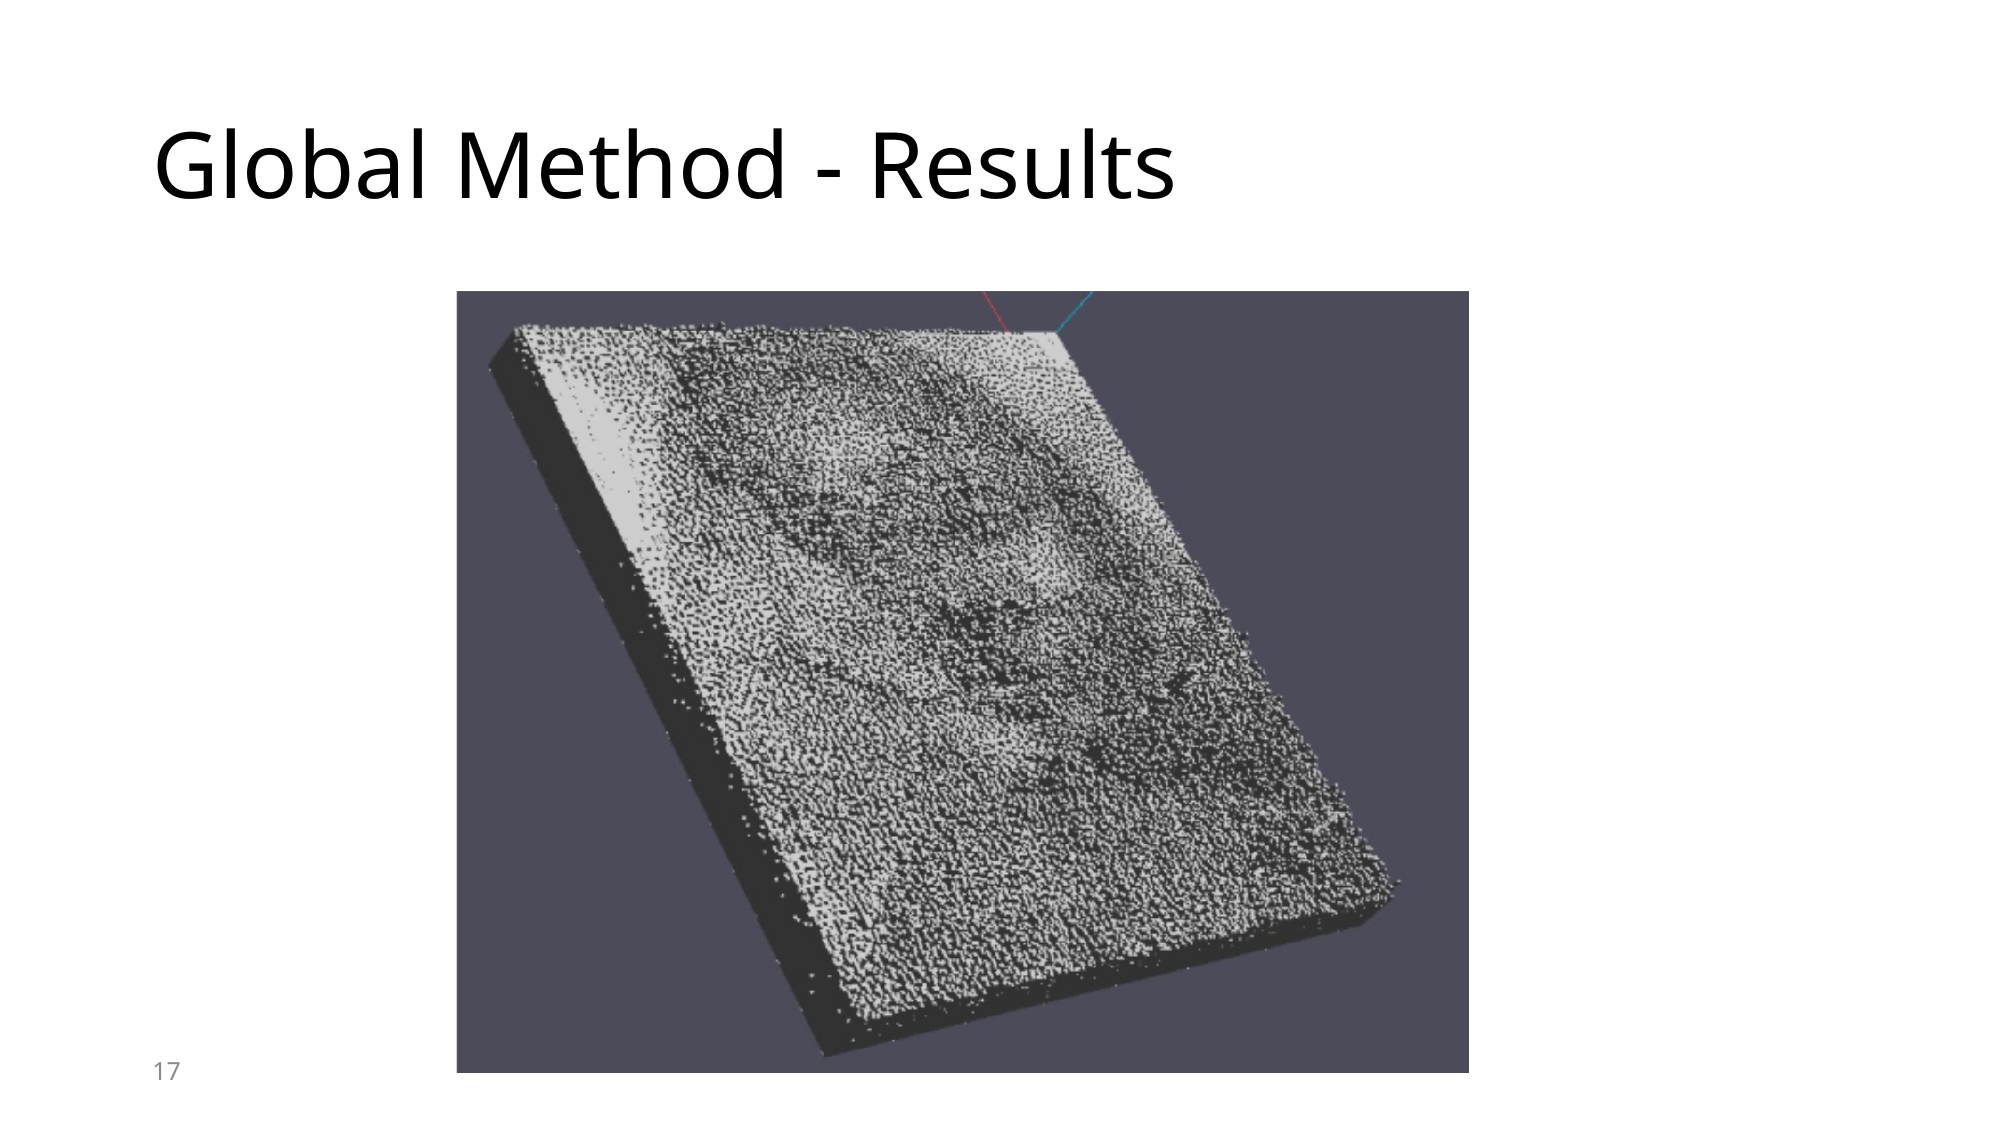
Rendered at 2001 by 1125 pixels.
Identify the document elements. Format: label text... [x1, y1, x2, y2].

slide_number 17 [137, 1042, 571, 1103]
title Global Method - Results [137, 59, 1863, 278]
picture [457, 175, 1469, 1125]
